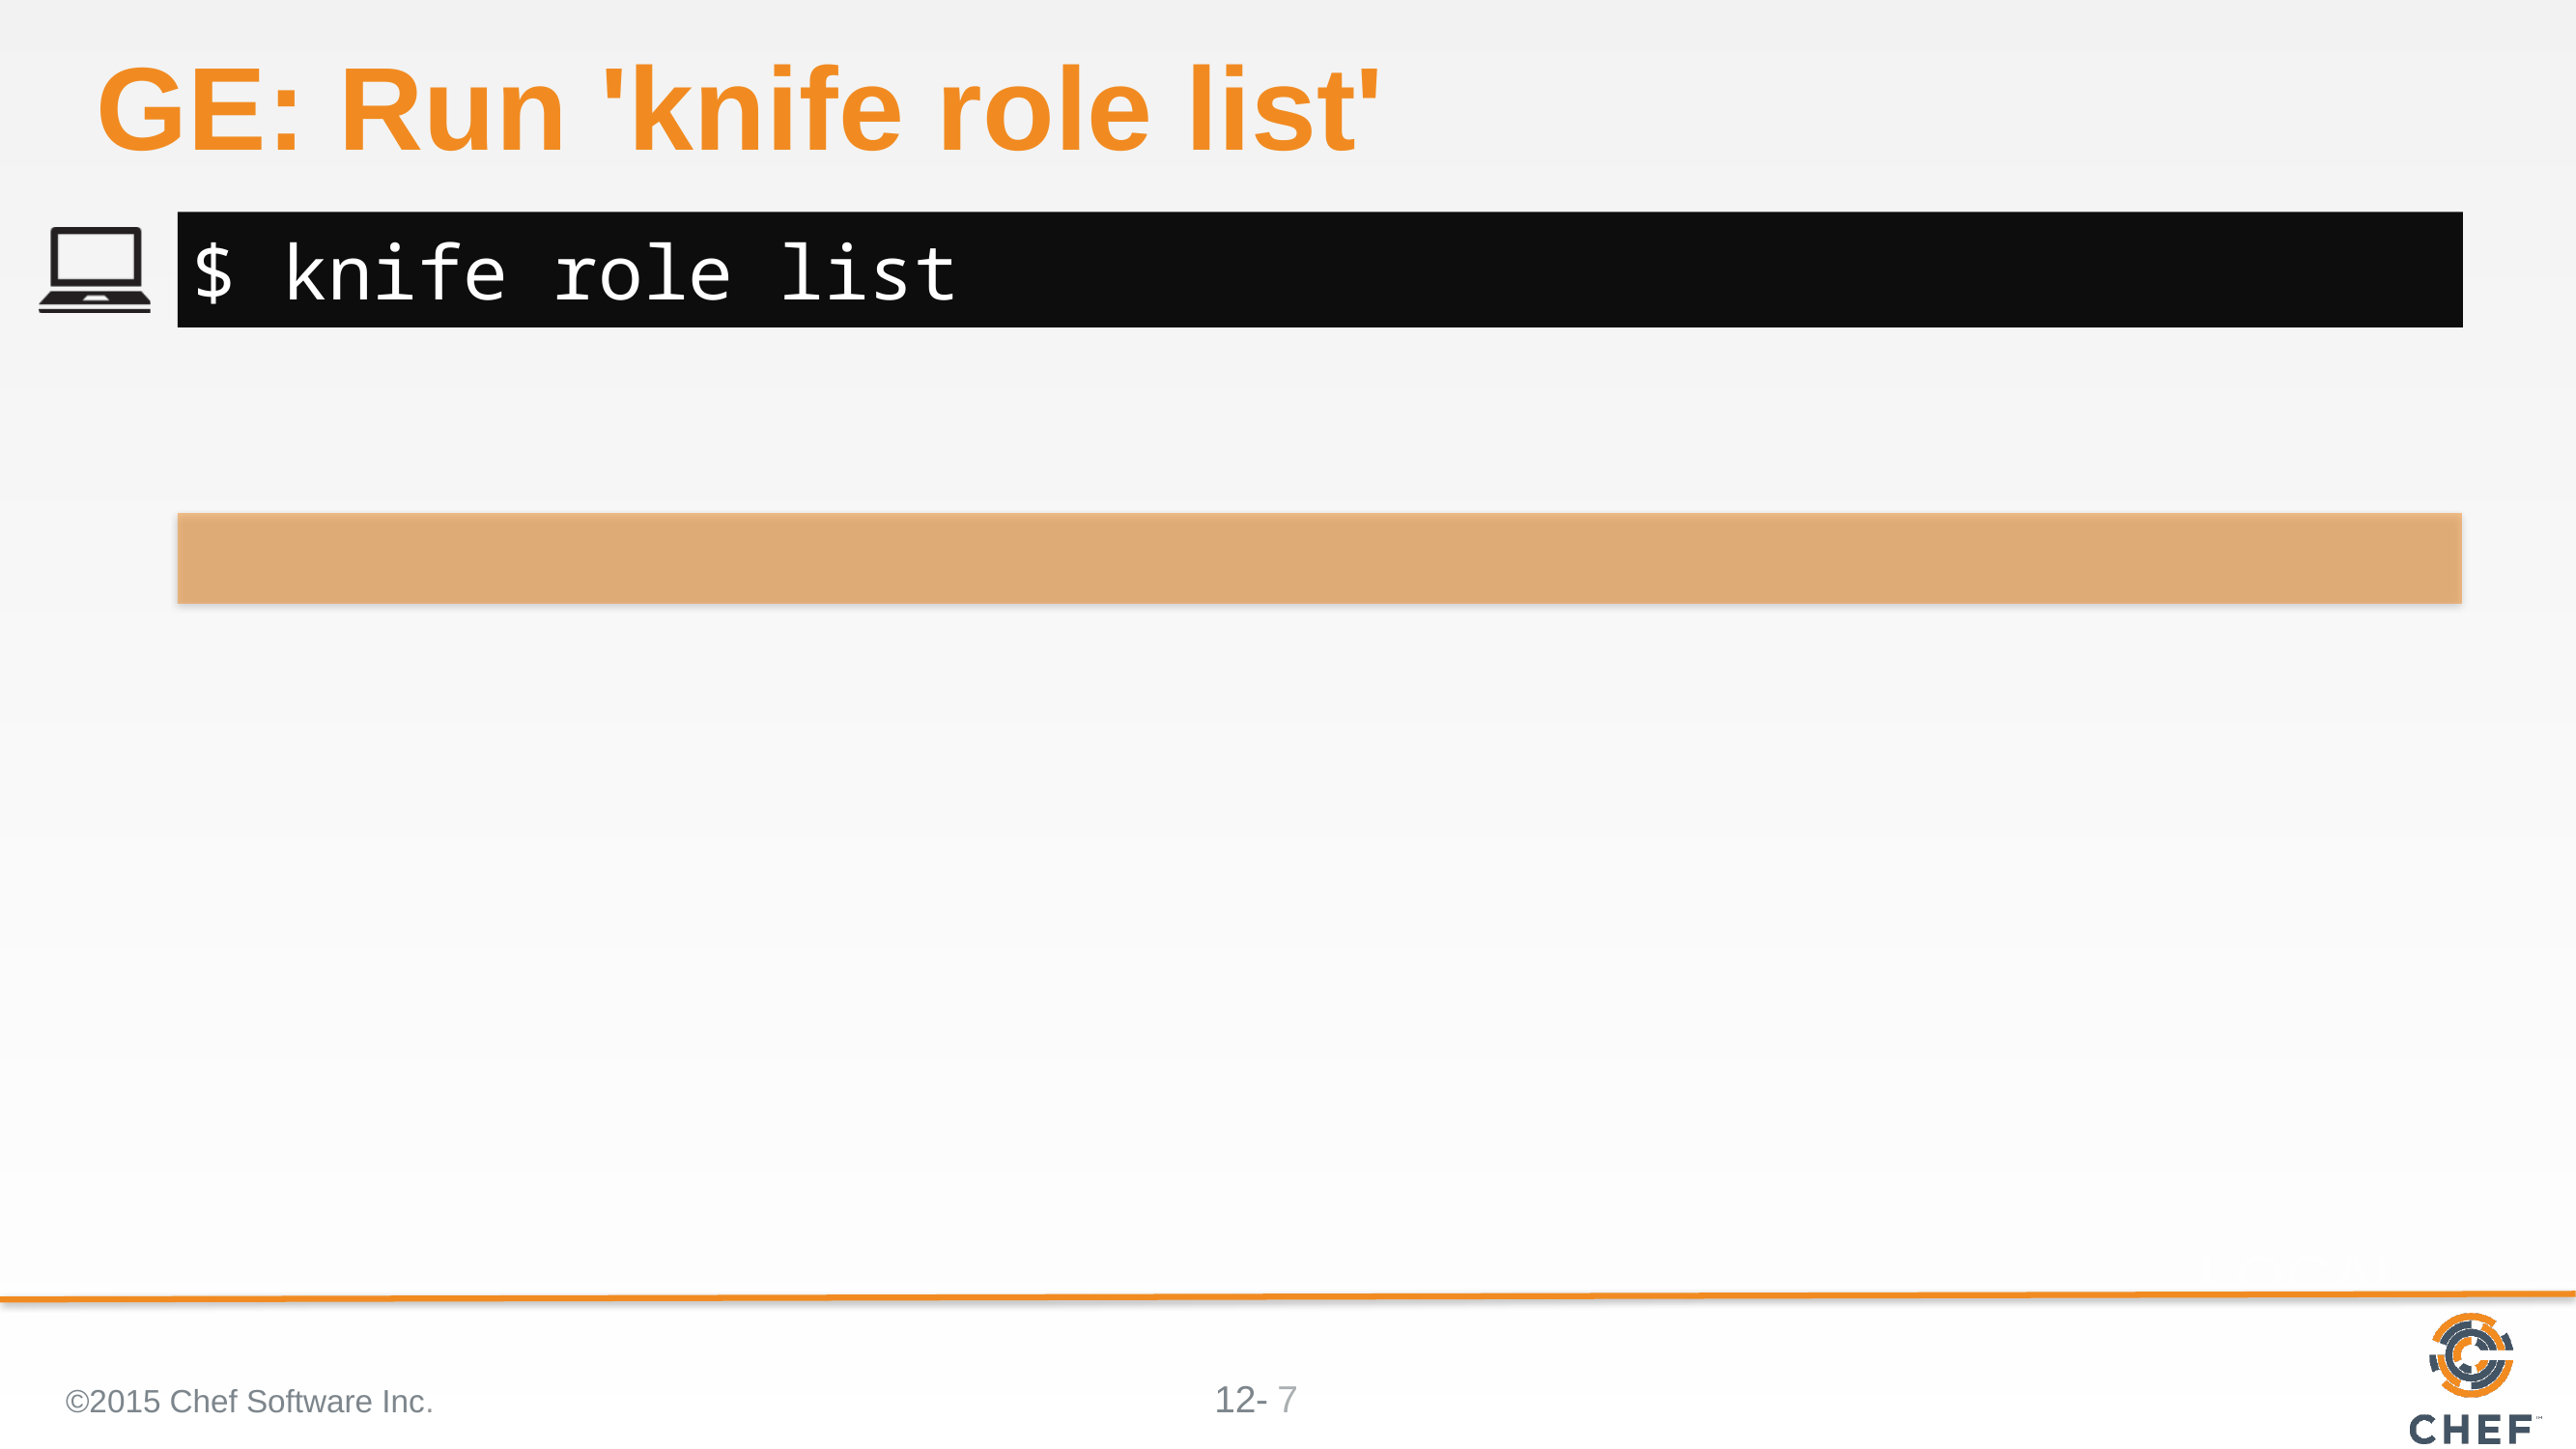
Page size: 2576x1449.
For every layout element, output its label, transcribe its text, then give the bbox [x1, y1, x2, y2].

picture [2399, 1297, 2550, 1449]
list $ knife role list [177, 212, 2463, 327]
footer ©2015 Chef Software Inc. [51, 1359, 952, 1440]
title GE: Run 'knife role list' [96, 48, 2463, 180]
slide_number 7 [998, 1359, 1578, 1437]
